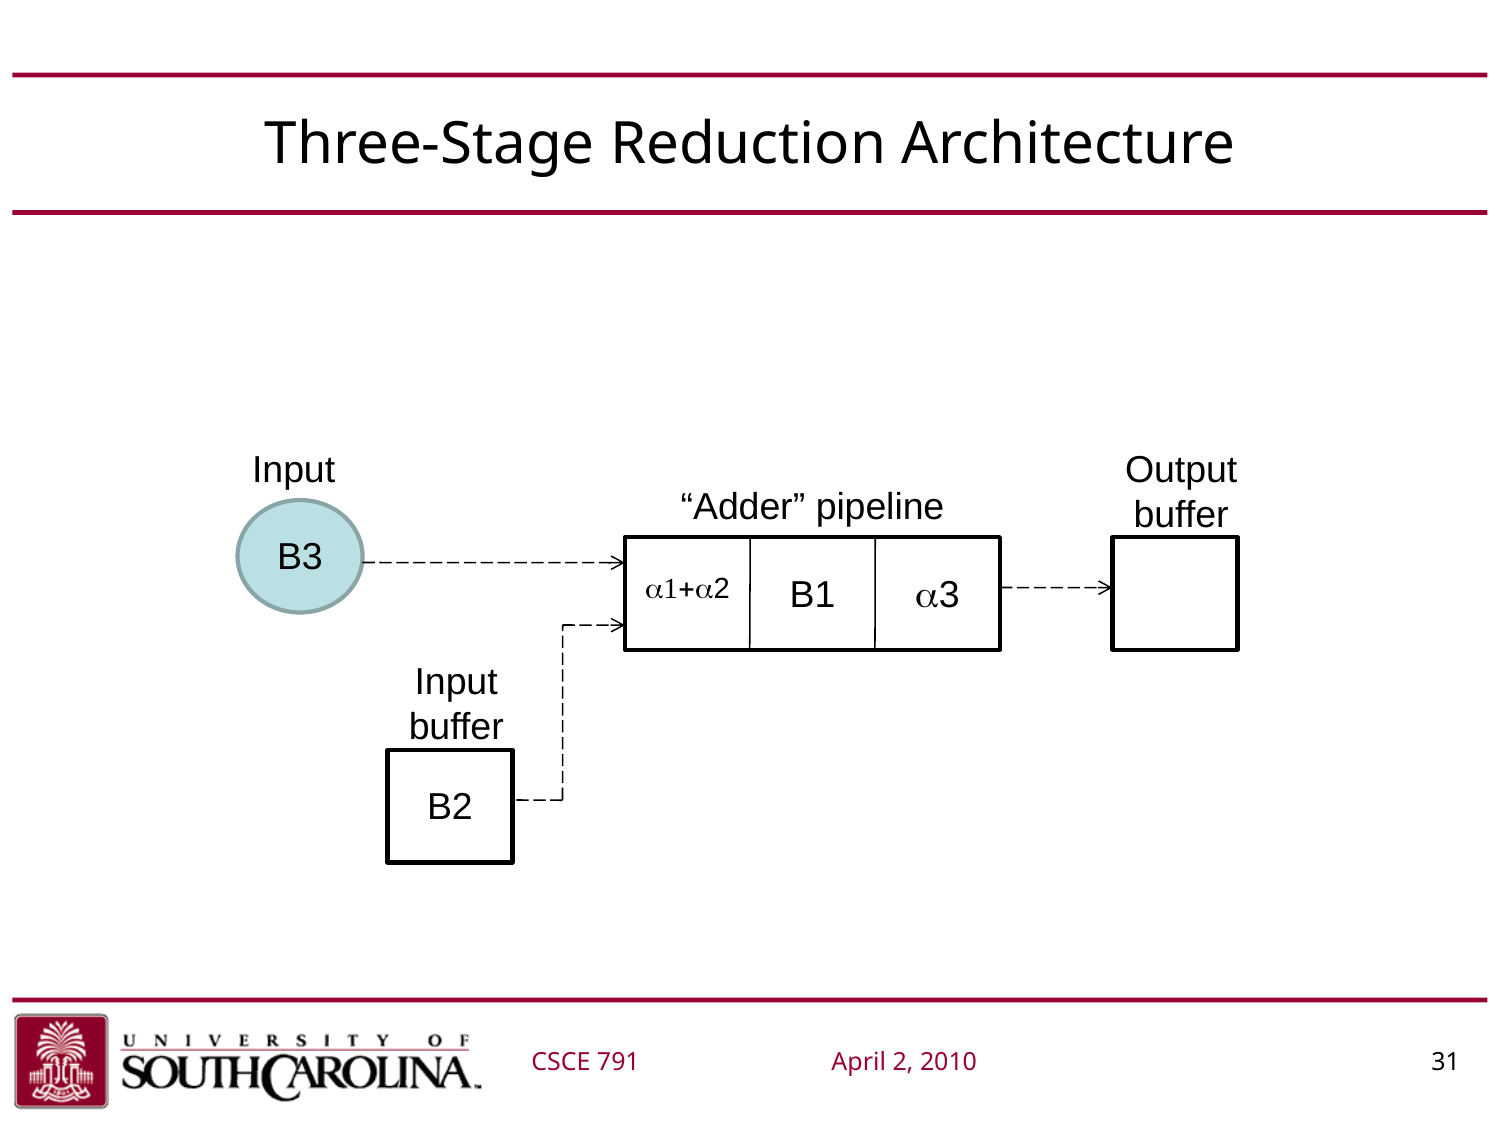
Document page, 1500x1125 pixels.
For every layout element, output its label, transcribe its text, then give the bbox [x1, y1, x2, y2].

text_box B3 [237, 524, 363, 585]
title Three-Stage Reduction Architecture [74, 74, 1426, 206]
text_box [243, 585, 357, 615]
text_box Input [212, 437, 375, 498]
text_box [623, 570, 1002, 652]
text_box [385, 755, 515, 865]
text_box [1110, 543, 1240, 652]
text_box B1 [750, 562, 875, 623]
text_box Output buffer [1099, 437, 1263, 543]
text_box B2 [387, 774, 513, 835]
text_box [246, 498, 354, 524]
text_box Input buffer [374, 649, 538, 755]
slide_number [424, 1037, 1476, 1088]
text_box a1+a2 [624, 562, 750, 613]
text_box [623, 535, 1002, 586]
picture [12, 1012, 488, 1112]
text_box a3 [875, 562, 1000, 623]
text_box “Adder” pipeline [612, 474, 1013, 535]
